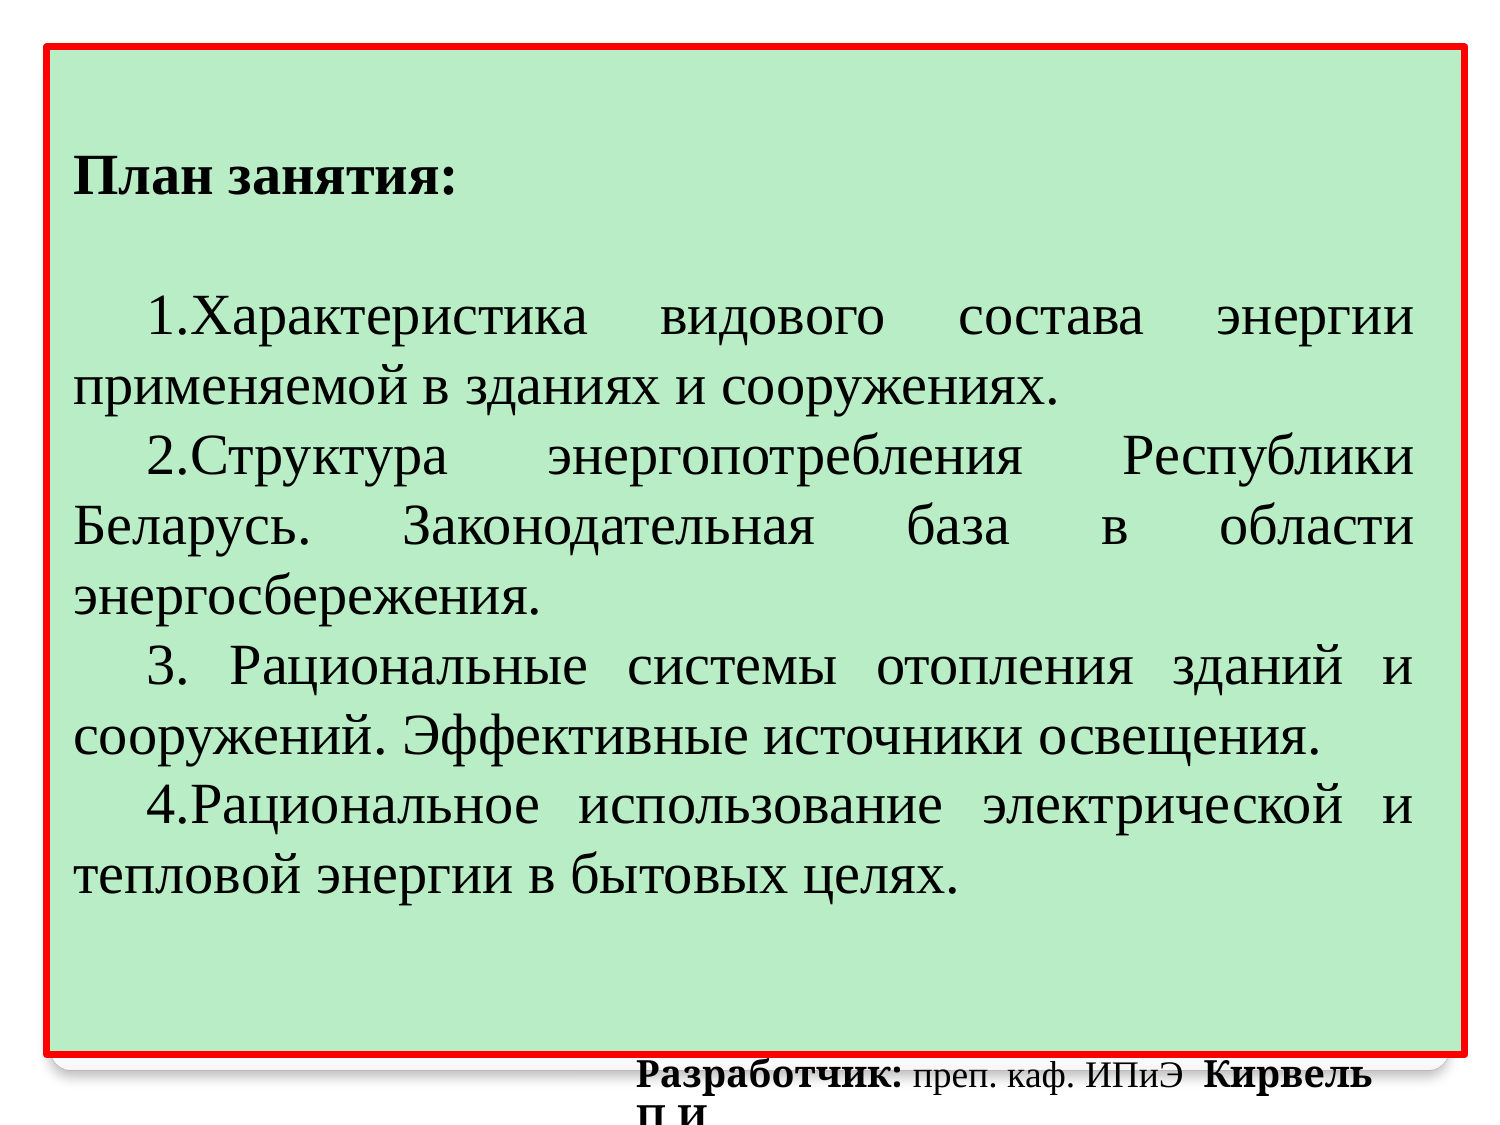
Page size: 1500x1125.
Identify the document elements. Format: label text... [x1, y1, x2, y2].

text_box План занятия: Характеристика видового состава энергии применяемой в зданиях и сооружениях. Структура энергопотребления Республики Беларусь. Законодательная база в области энергосбережения. Рациональные системы отопления зданий и сооружений. Эффективные источники освещения. Рациональное использование электрической и тепловой энергии в бытовых целях. [58, 58, 1430, 1053]
text_box Разработчик: преп. каф. ИПиЭ Кирвель П.И. [621, 1042, 1455, 1125]
text_box [43, 43, 1468, 1058]
